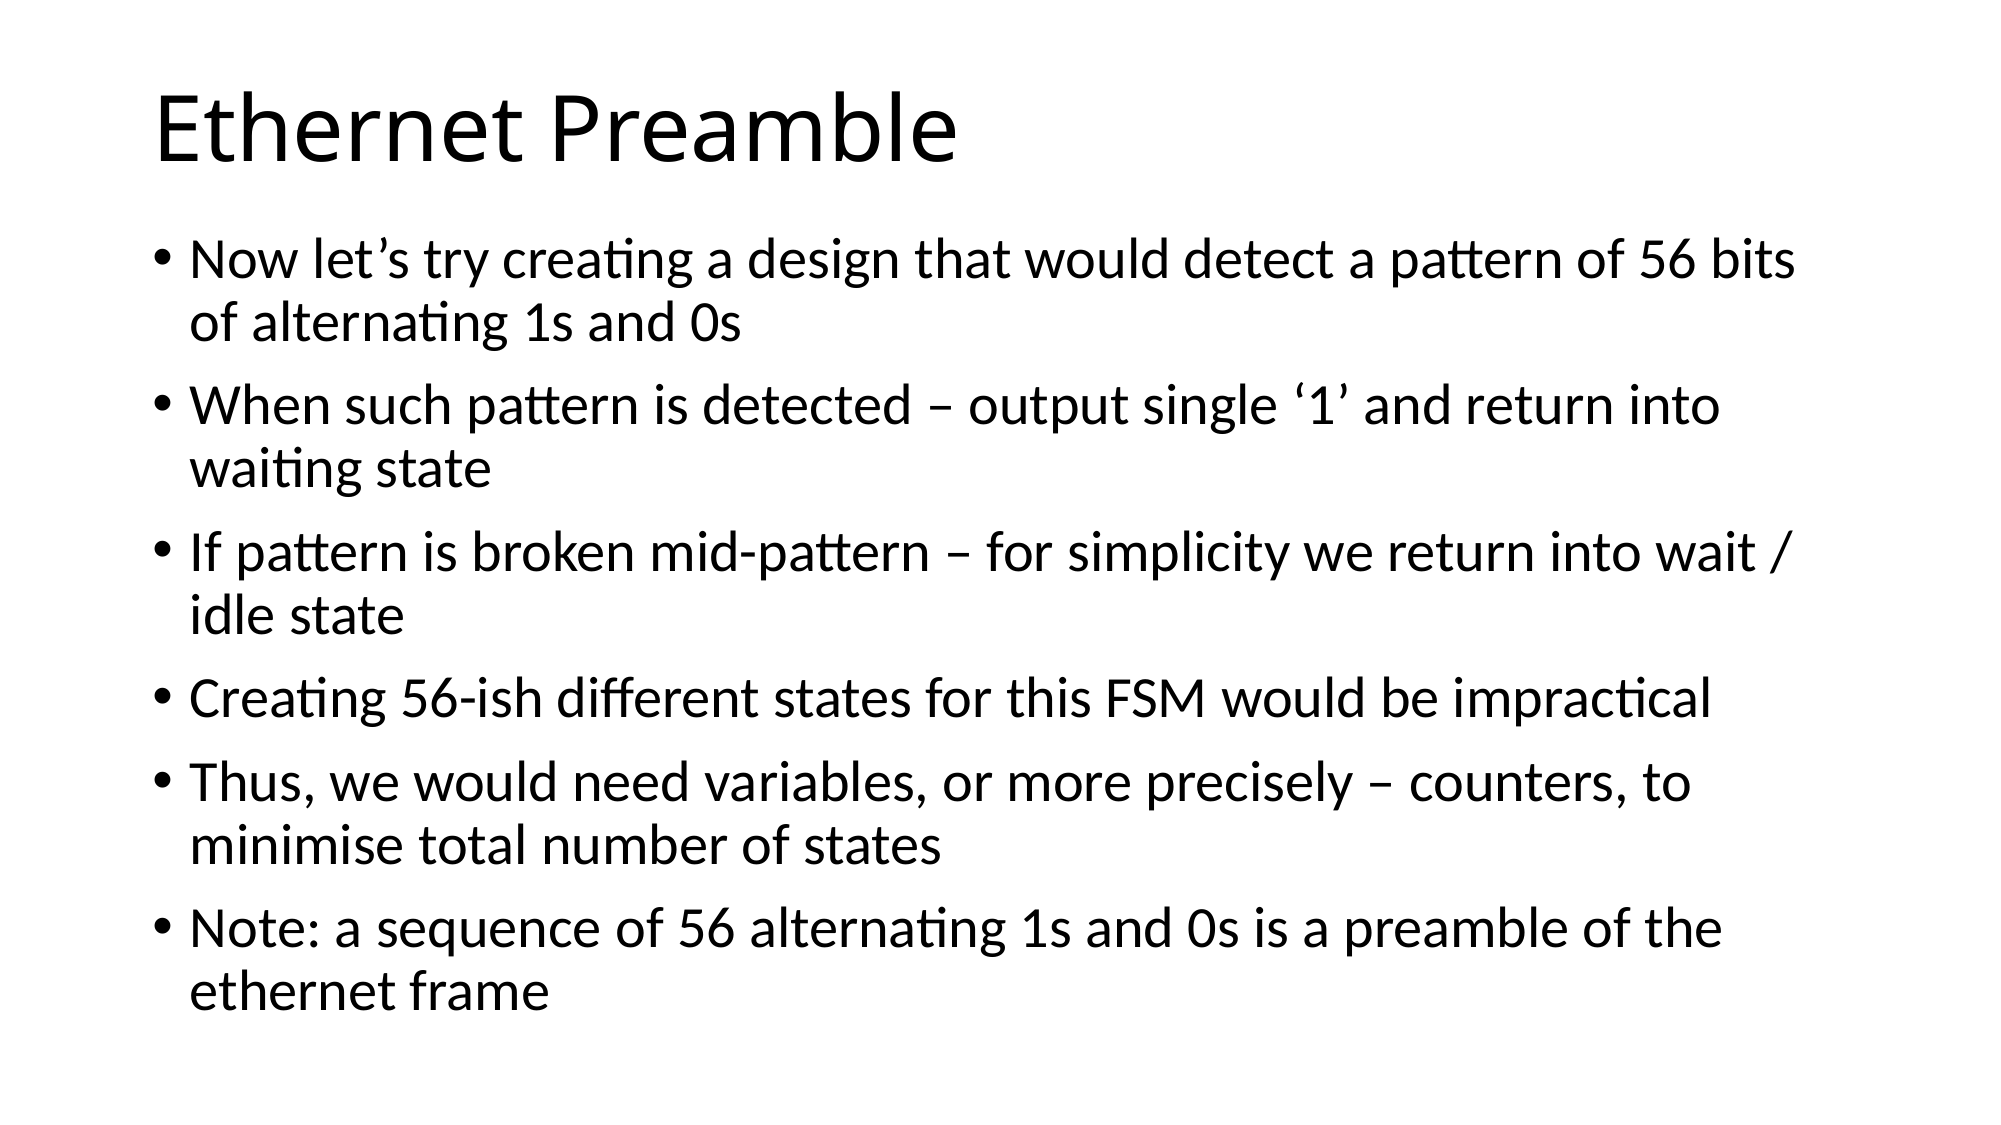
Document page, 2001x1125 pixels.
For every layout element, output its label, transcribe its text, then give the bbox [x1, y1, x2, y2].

list Now let’s try creating a design that would detect a pattern of 56 bits of alternating 1s and 0s When such pattern is detected – output single ‘1’ and return into waiting state If pattern is broken mid-pattern – for simplicity we return into wait / idle state Creating 56-ish different states for this FSM would be impractical Thus, we would need variables, or more precisely – counters, to minimise total number of states Note: a sequence of 56 alternating 1s and 0s is a preamble of the ethernet frame [137, 241, 1863, 1103]
title Ethernet Preamble [137, 22, 1863, 241]
